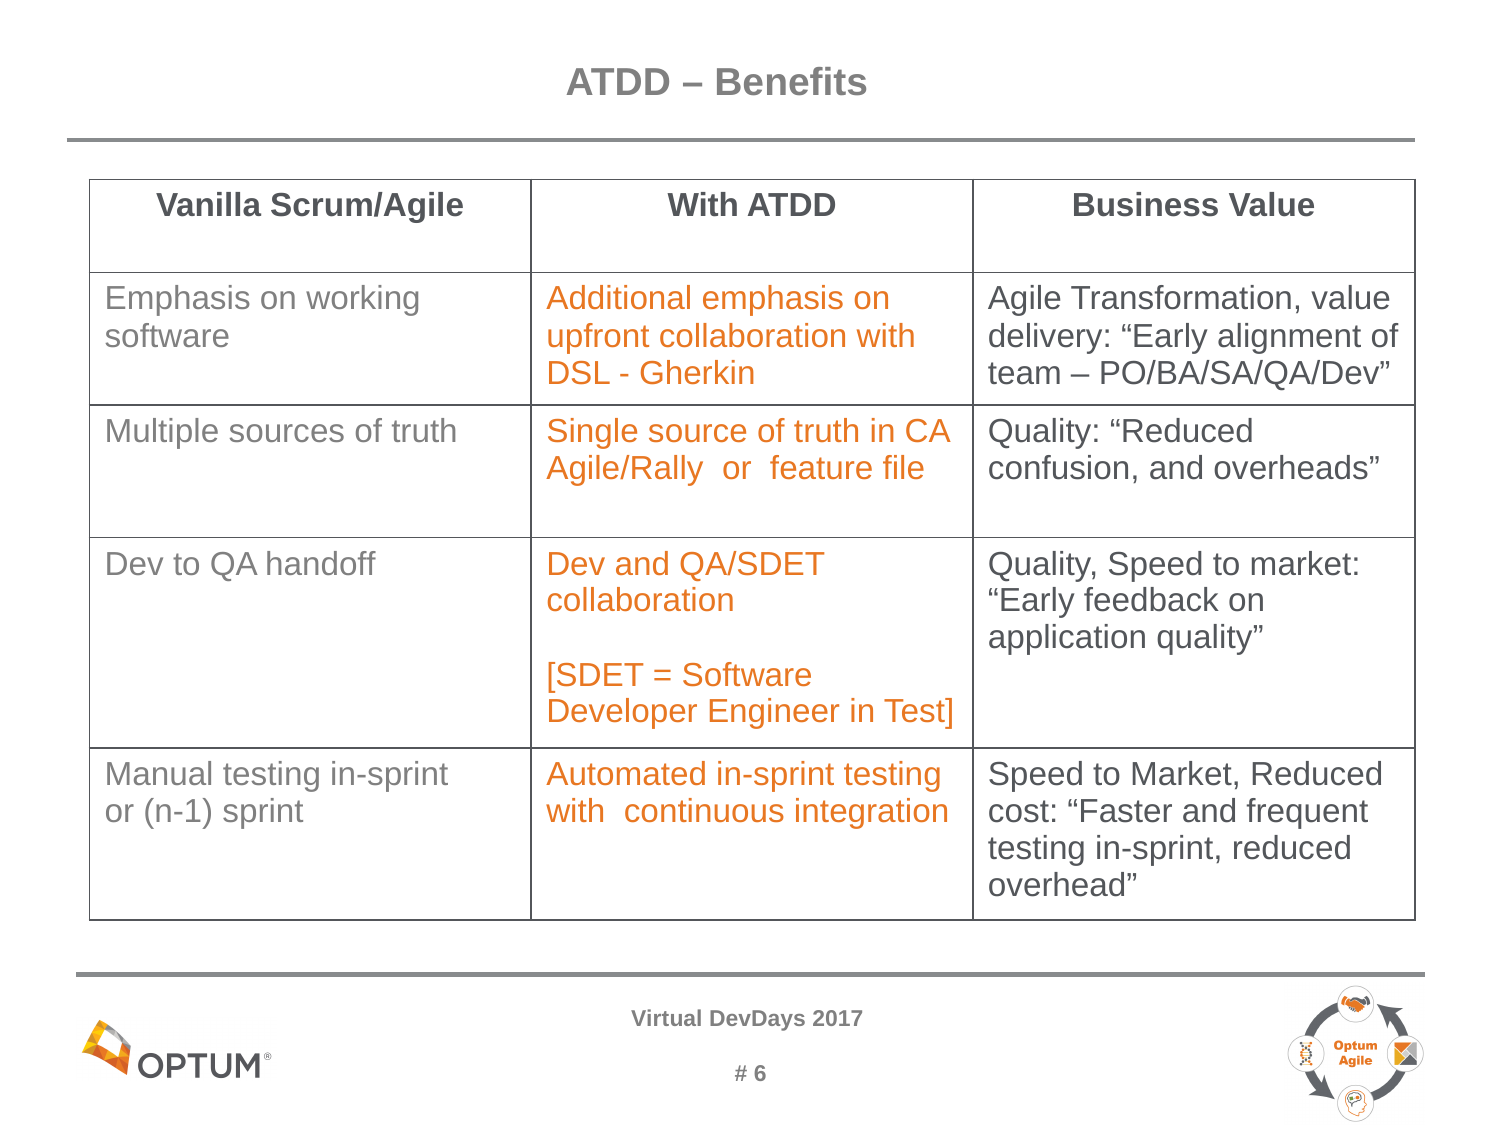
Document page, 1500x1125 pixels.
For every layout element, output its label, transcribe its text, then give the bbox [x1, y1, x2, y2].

table_cell Agile Transformation, value delivery: “Early alignment of team – PO/BA/SA/QA/Dev” [974, 273, 1414, 404]
table_header Vanilla Scrum/Agile [90, 180, 530, 272]
table_cell Dev and QA/SDET collaboration [SDET = Software Developer Engineer in Test] [532, 538, 972, 747]
table_cell Manual testing in-sprint or (n-1) sprint [90, 749, 530, 919]
table_header With ATDD [532, 180, 972, 272]
table_cell Quality, Speed to market: “Early feedback on application quality” [974, 538, 1414, 747]
table_cell Single source of truth in CA Agile/Rally or feature file [532, 406, 972, 537]
table_cell Multiple sources of truth [90, 406, 530, 537]
table_cell Quality: “Reduced confusion, and overheads” [974, 406, 1414, 537]
picture [76, 1017, 277, 1081]
table_header Business Value [974, 180, 1414, 272]
table_cell Emphasis on working software [90, 273, 530, 404]
picture [1284, 982, 1425, 1125]
table_cell Speed to Market, Reduced cost: “Faster and frequent testing in-sprint, reduced overhead” [974, 749, 1414, 919]
table_cell Dev to QA handoff [90, 538, 530, 747]
table_cell Additional emphasis on upfront collaboration with DSL - Gherkin [532, 273, 972, 404]
title ATDD – Benefits [79, 53, 1355, 112]
table_cell Automated in-sprint testing with continuous integration [532, 749, 972, 919]
